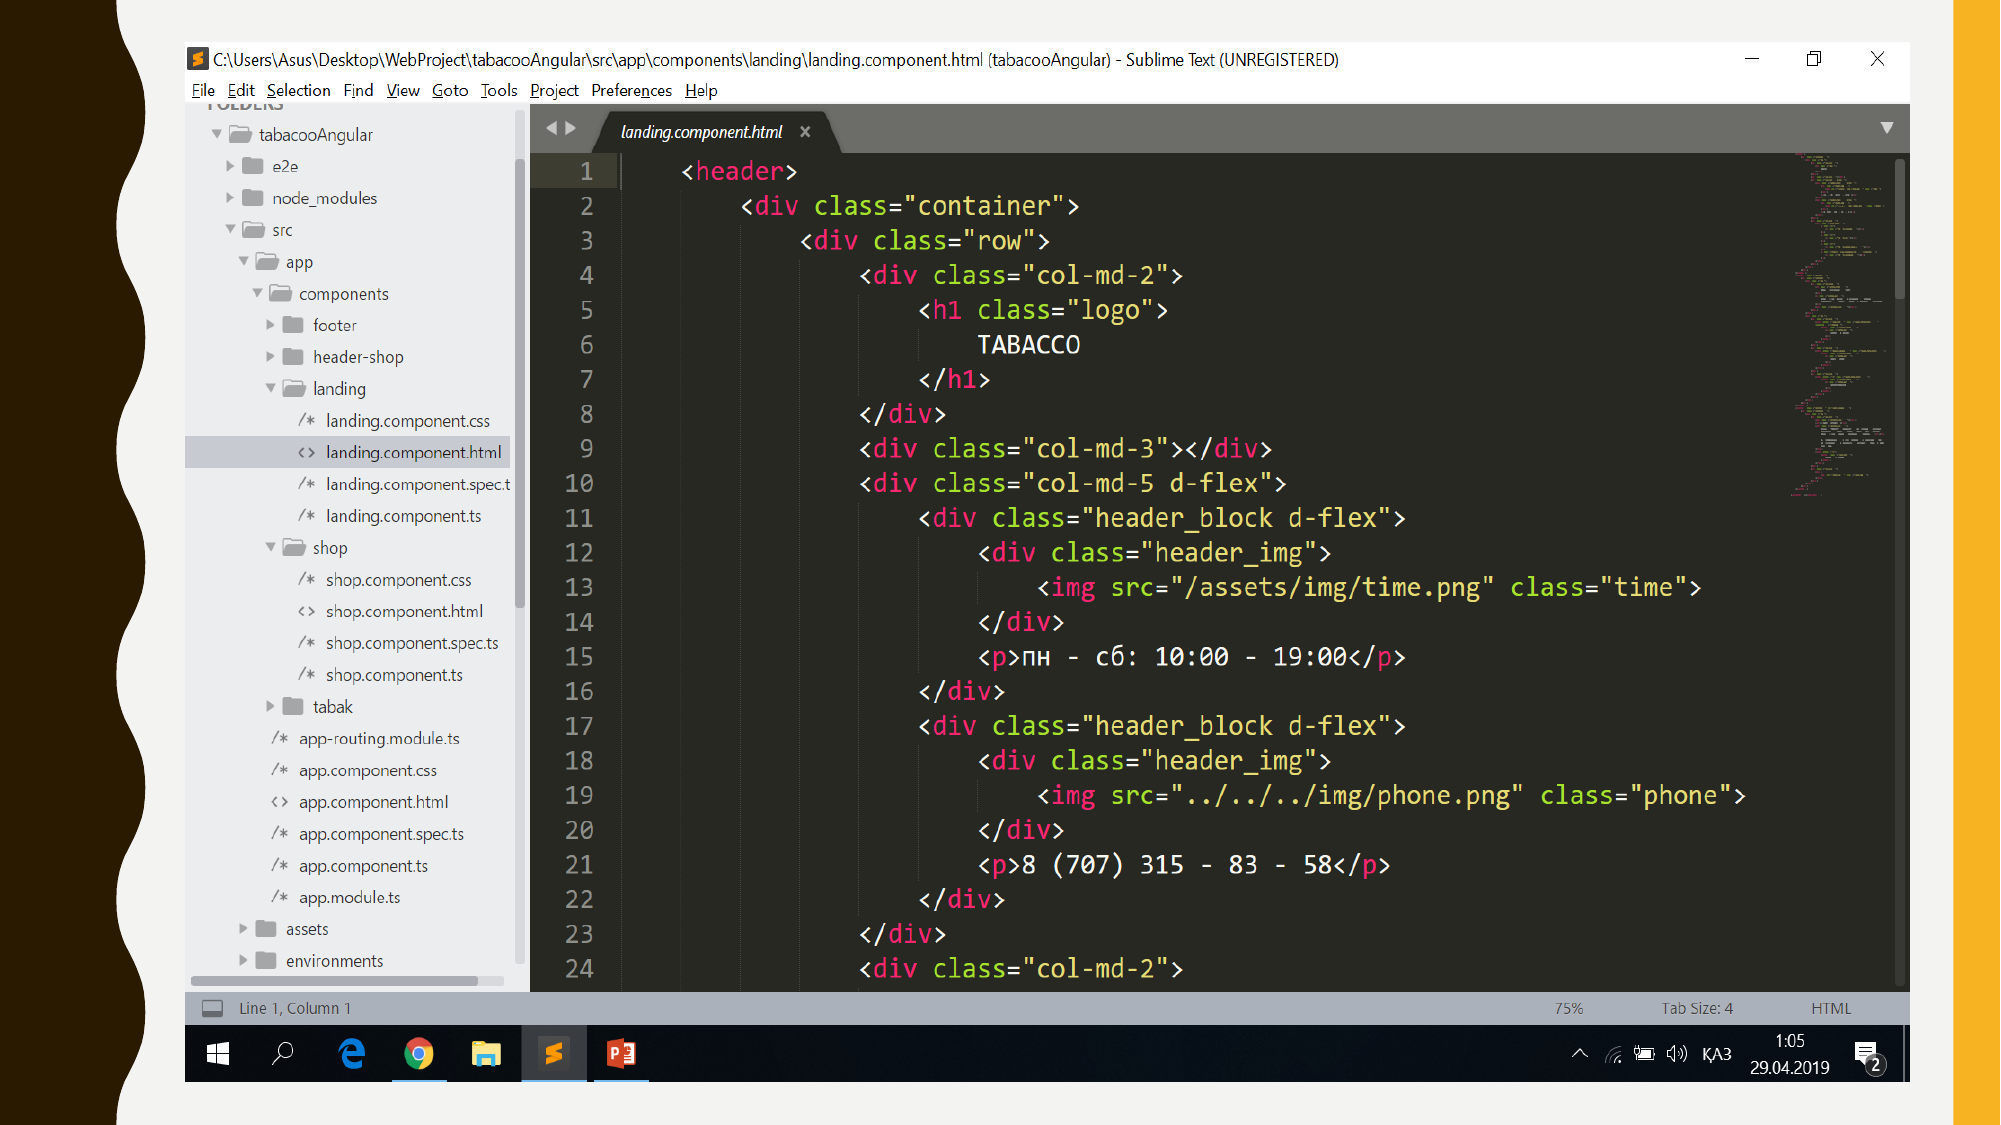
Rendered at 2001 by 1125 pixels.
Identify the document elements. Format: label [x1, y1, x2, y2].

picture [185, 42, 1910, 1083]
